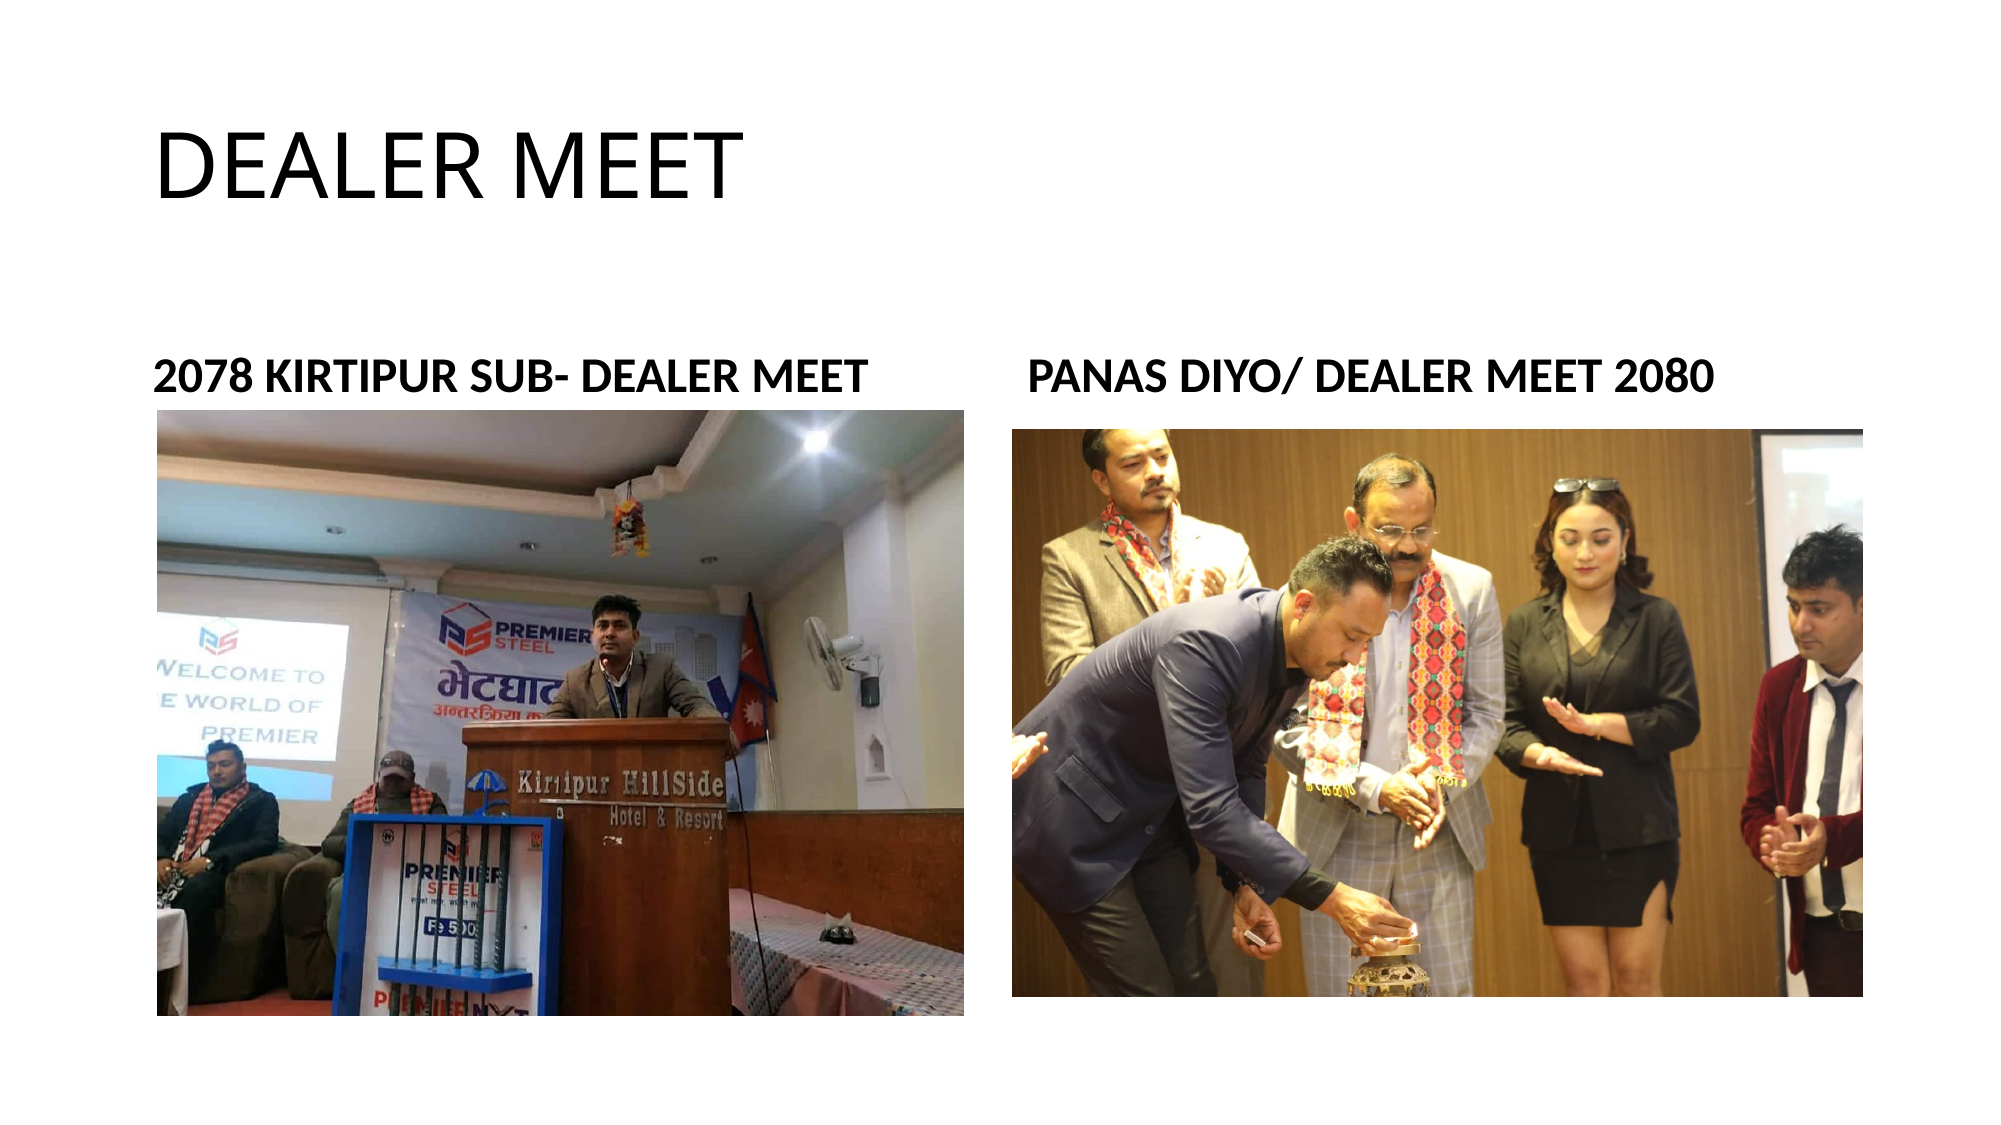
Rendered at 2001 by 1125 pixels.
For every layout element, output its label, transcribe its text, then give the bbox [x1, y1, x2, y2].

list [1012, 429, 1863, 997]
list 2078 KIRTIPUR SUB- DEALER MEET [137, 275, 984, 411]
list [157, 410, 964, 1016]
list PANAS DIYO/ DEALER MEET 2080 [1012, 275, 1863, 411]
title DEALER MEET [137, 59, 1863, 278]
